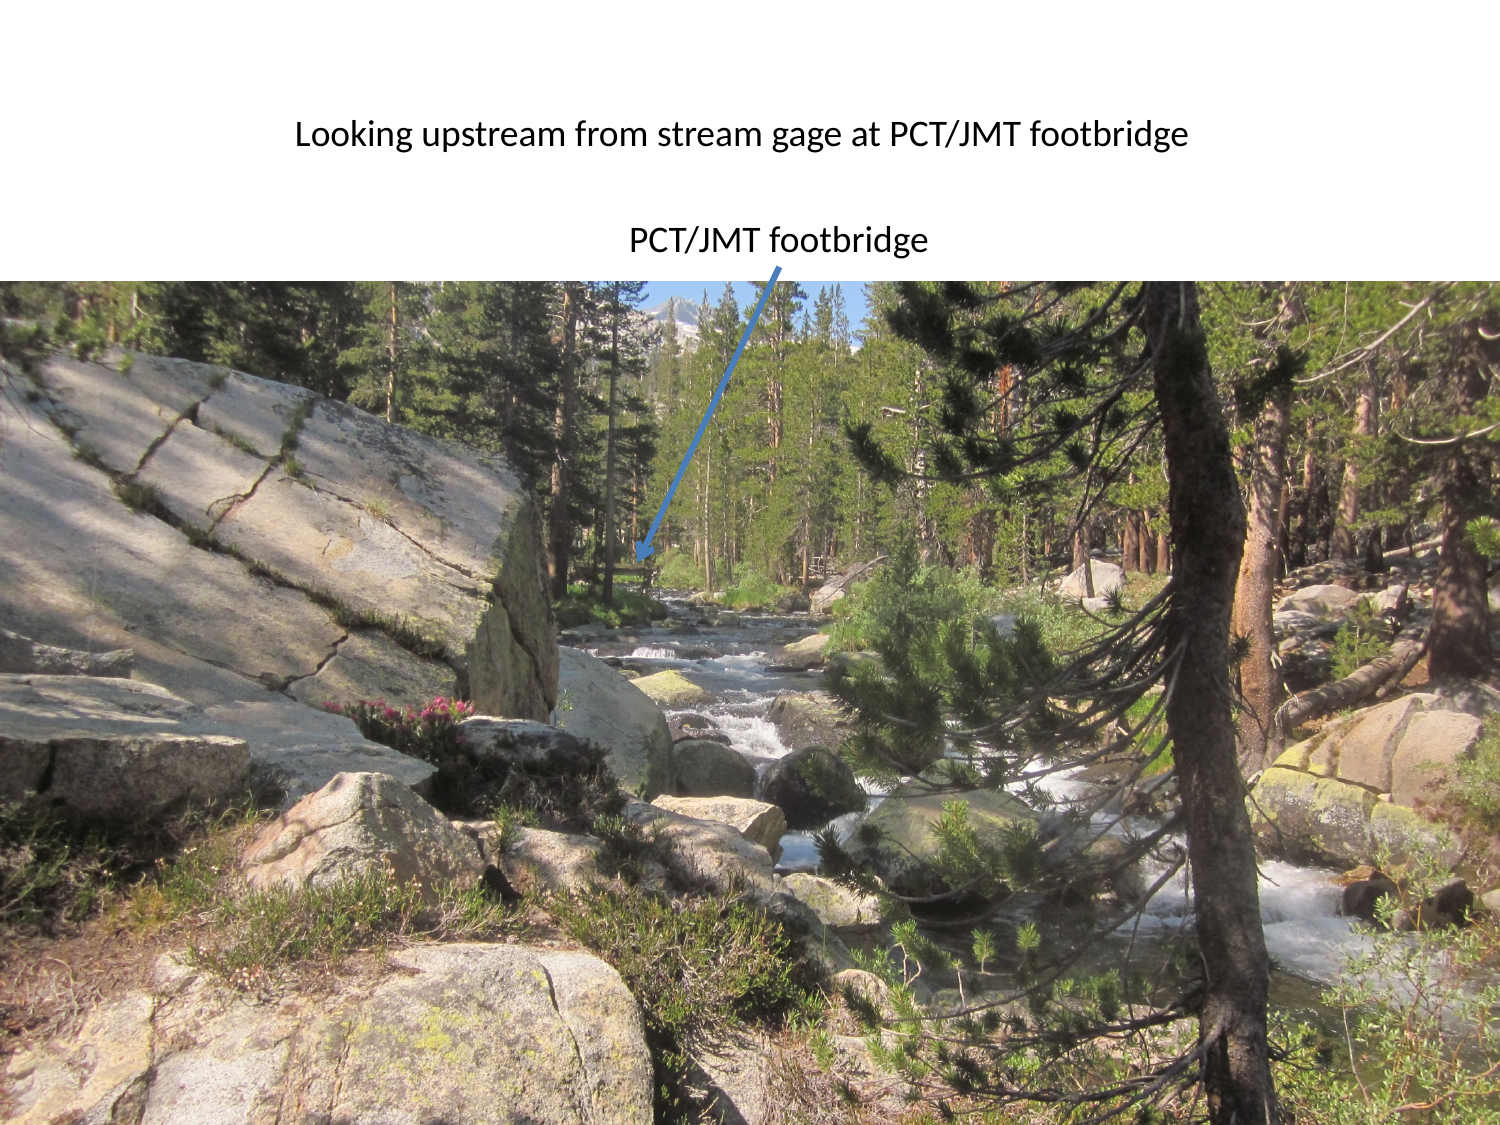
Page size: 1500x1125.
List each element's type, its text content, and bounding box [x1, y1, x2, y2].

picture [0, 281, 1500, 1125]
text_box Looking upstream from stream gage at PCT/JMT footbridge [280, 101, 1206, 162]
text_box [637, 267, 780, 563]
text_box PCT/JMT footbridge [614, 207, 945, 267]
